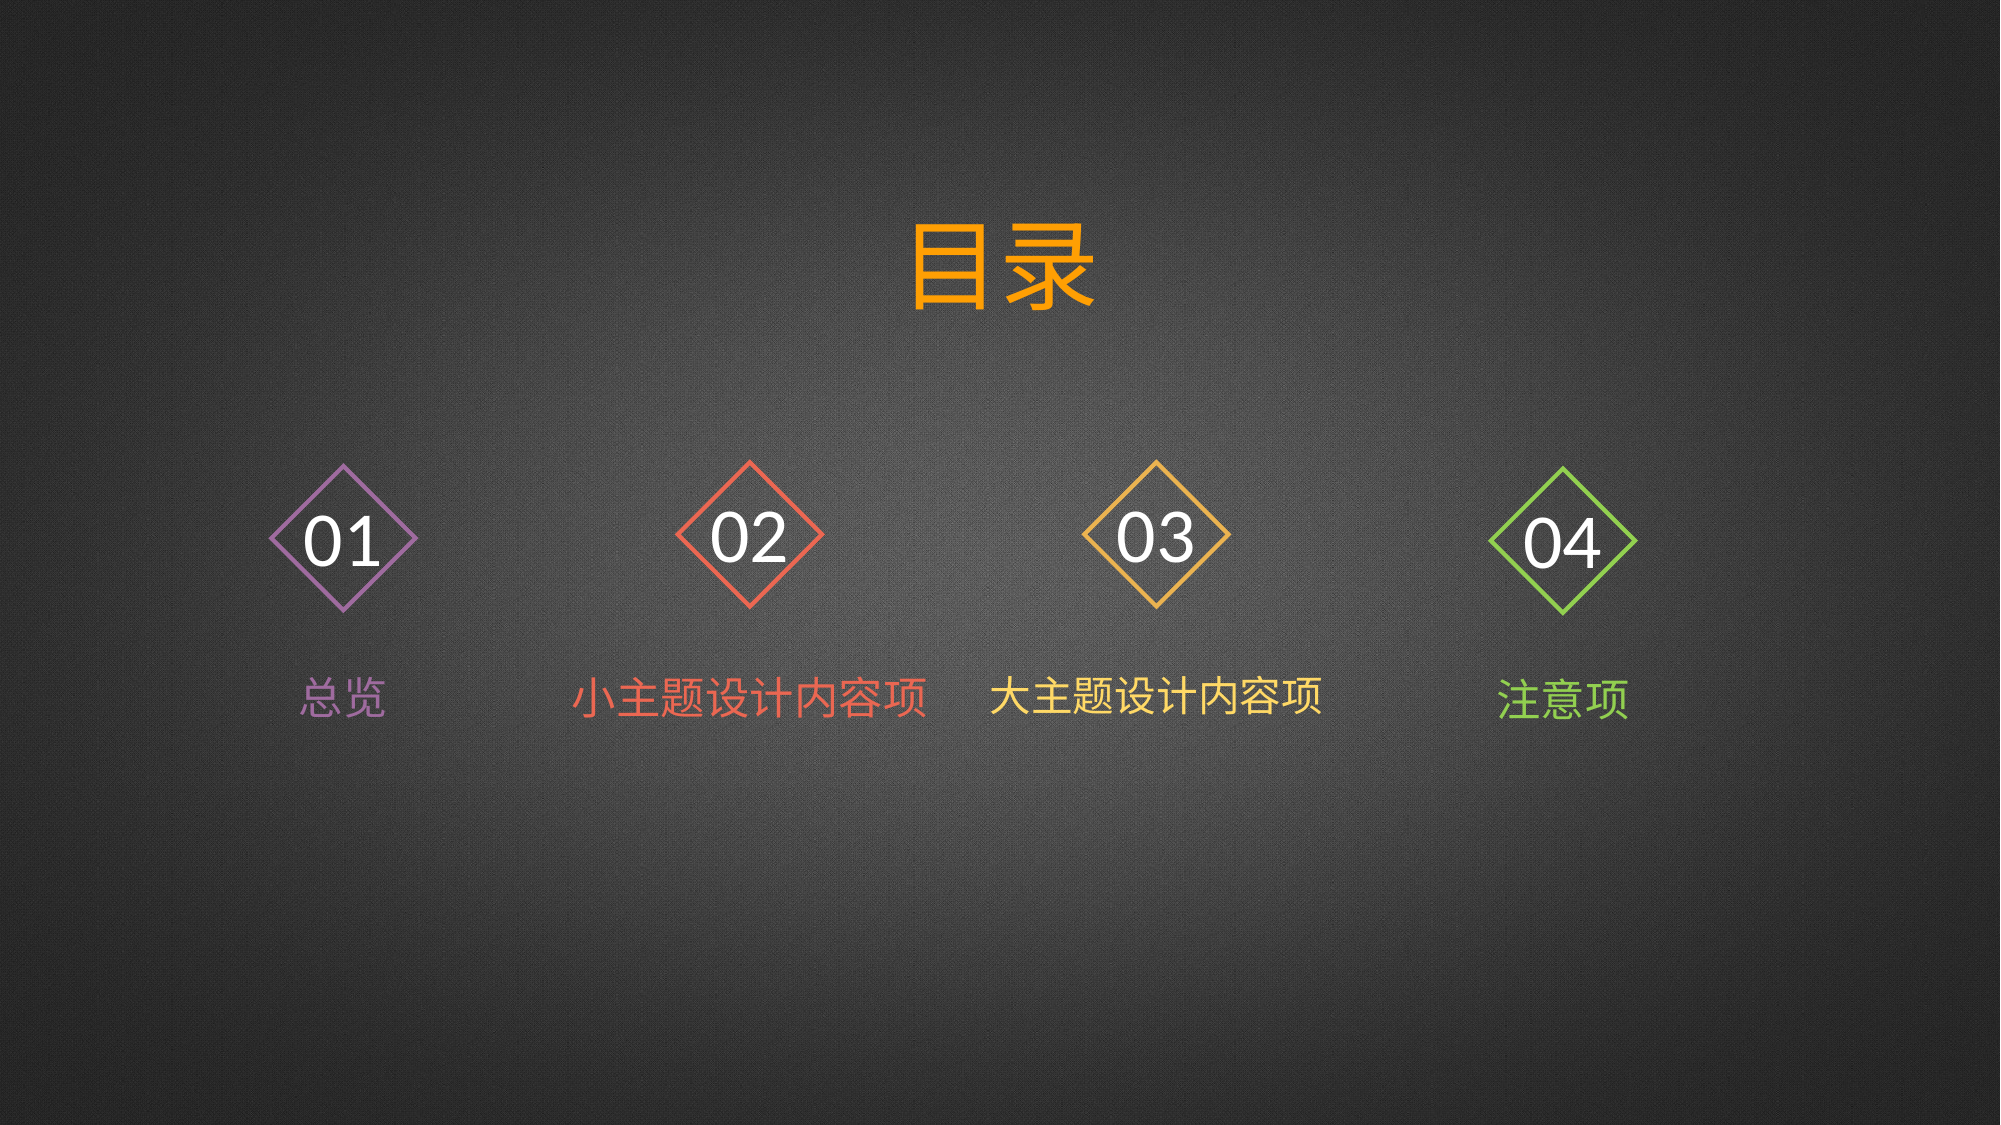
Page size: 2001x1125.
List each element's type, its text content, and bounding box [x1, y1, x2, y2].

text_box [1084, 462, 1229, 607]
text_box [677, 462, 822, 607]
text_box 目录 [803, 195, 1197, 330]
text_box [271, 466, 416, 611]
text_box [1490, 468, 1635, 613]
text_box 总览 [162, 662, 525, 731]
text_box 大主题设计内容项 [942, 662, 1370, 781]
text_box 注意项 [1382, 664, 1744, 733]
picture [0, 0, 2000, 1125]
text_box 小主题设计内容项 [536, 662, 942, 731]
